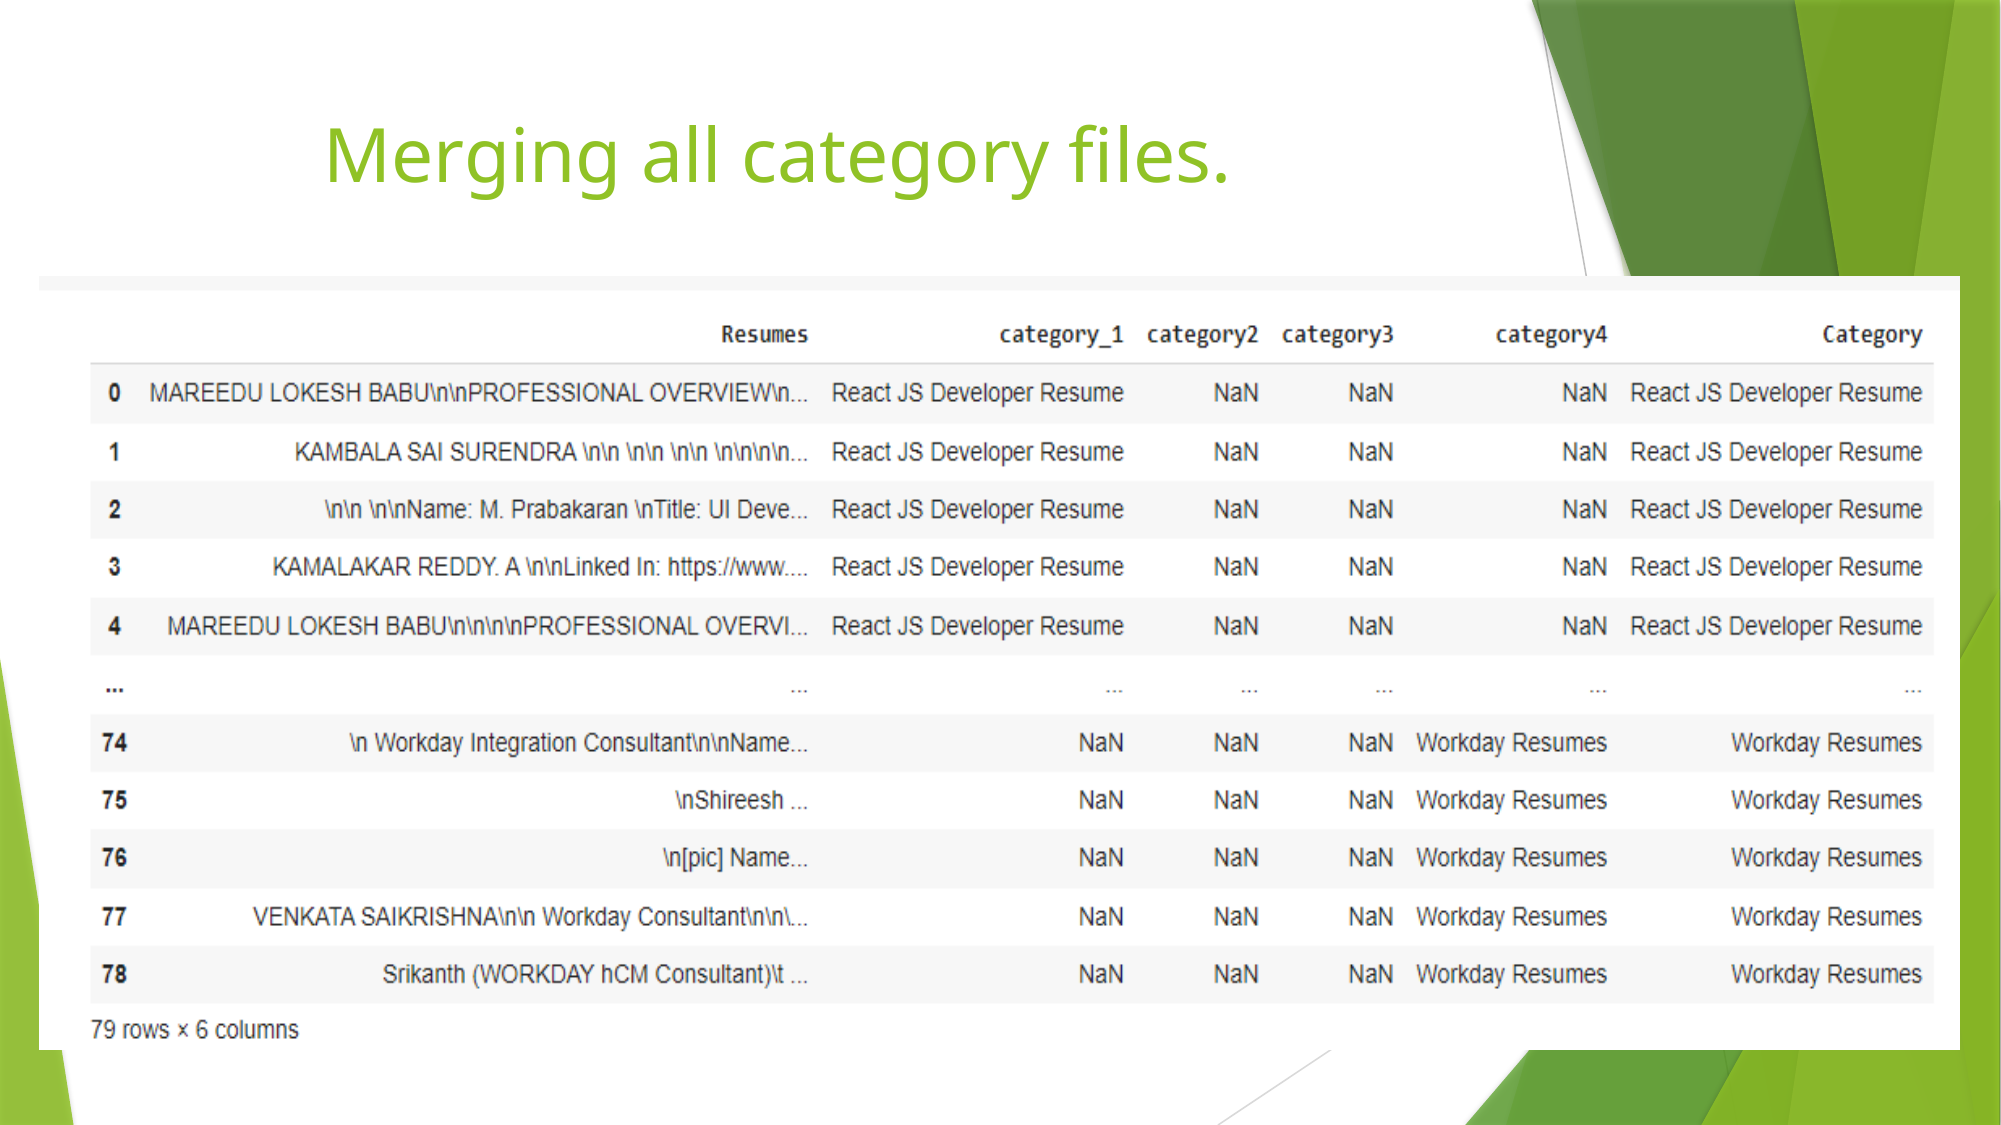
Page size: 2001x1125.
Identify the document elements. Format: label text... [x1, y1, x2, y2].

title Merging all category files. [308, 99, 1522, 273]
picture [39, 276, 1961, 1051]
